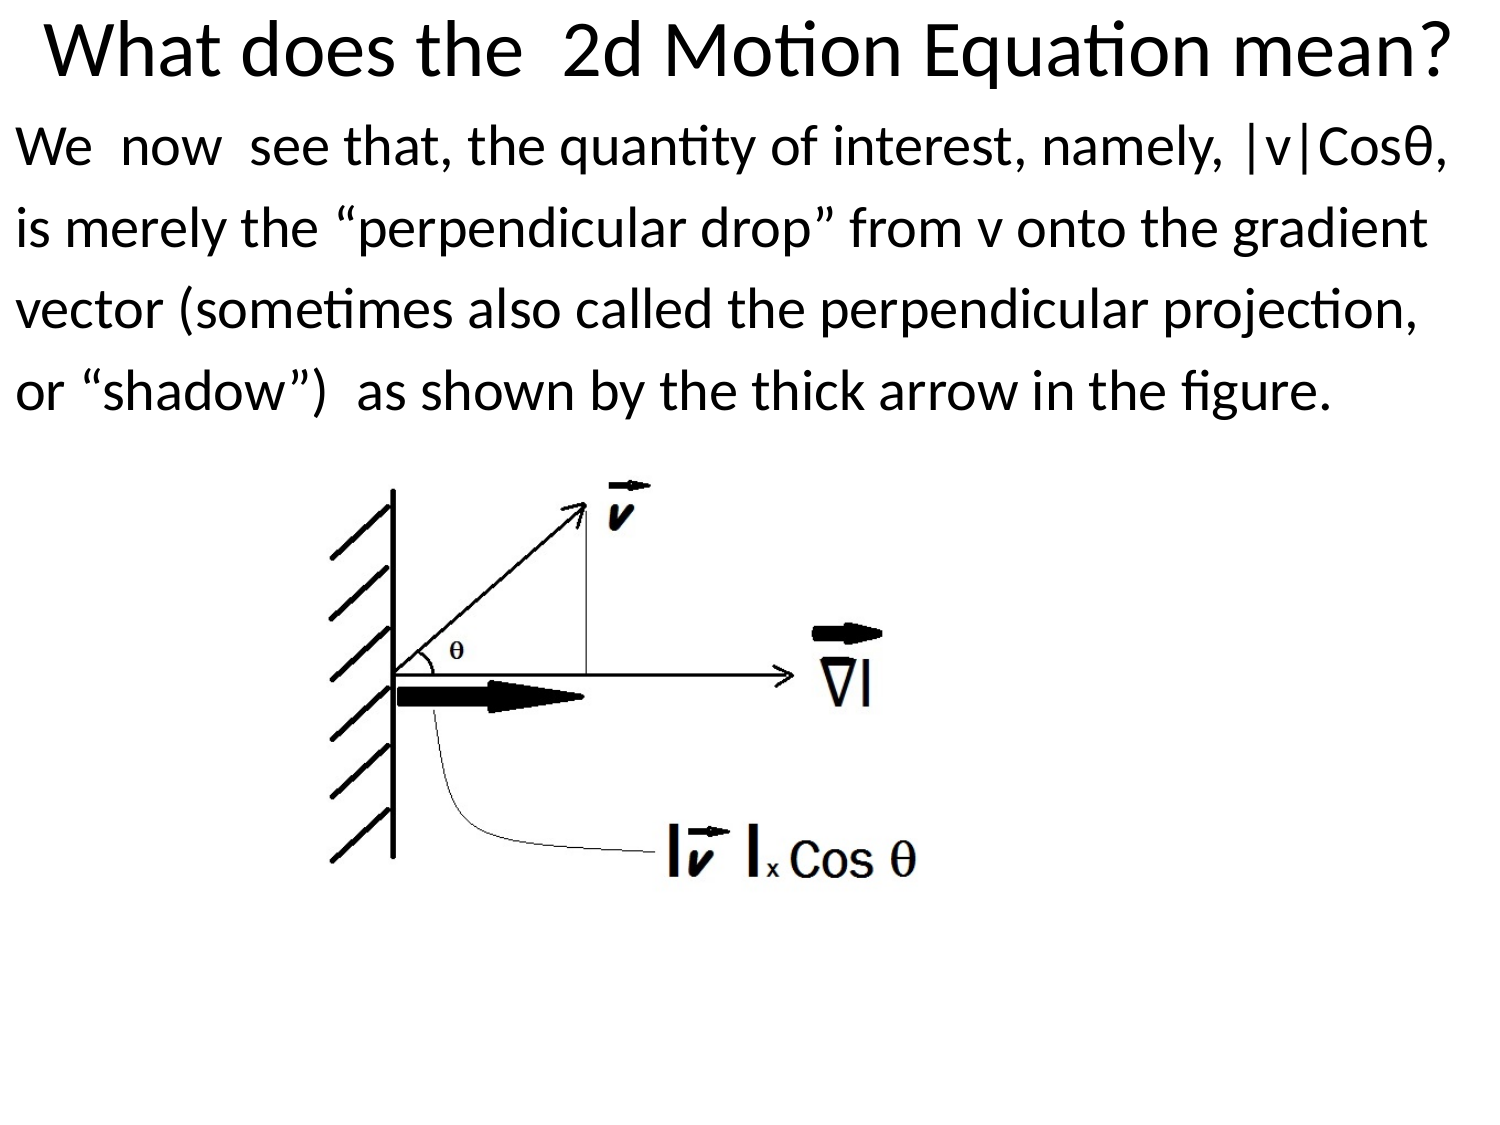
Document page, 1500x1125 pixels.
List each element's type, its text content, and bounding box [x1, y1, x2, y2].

picture [0, 449, 1500, 1067]
title What does the 2d Motion Equation mean? [0, 0, 1500, 99]
list We now see that, the quantity of interest, namely, |v|Cosθ, is merely the “perpendicular drop” from v onto the gradient vector (sometimes also called the perpendicular projection, or “shadow”) as shown by the thick arrow in the figure. [0, 99, 1500, 449]
